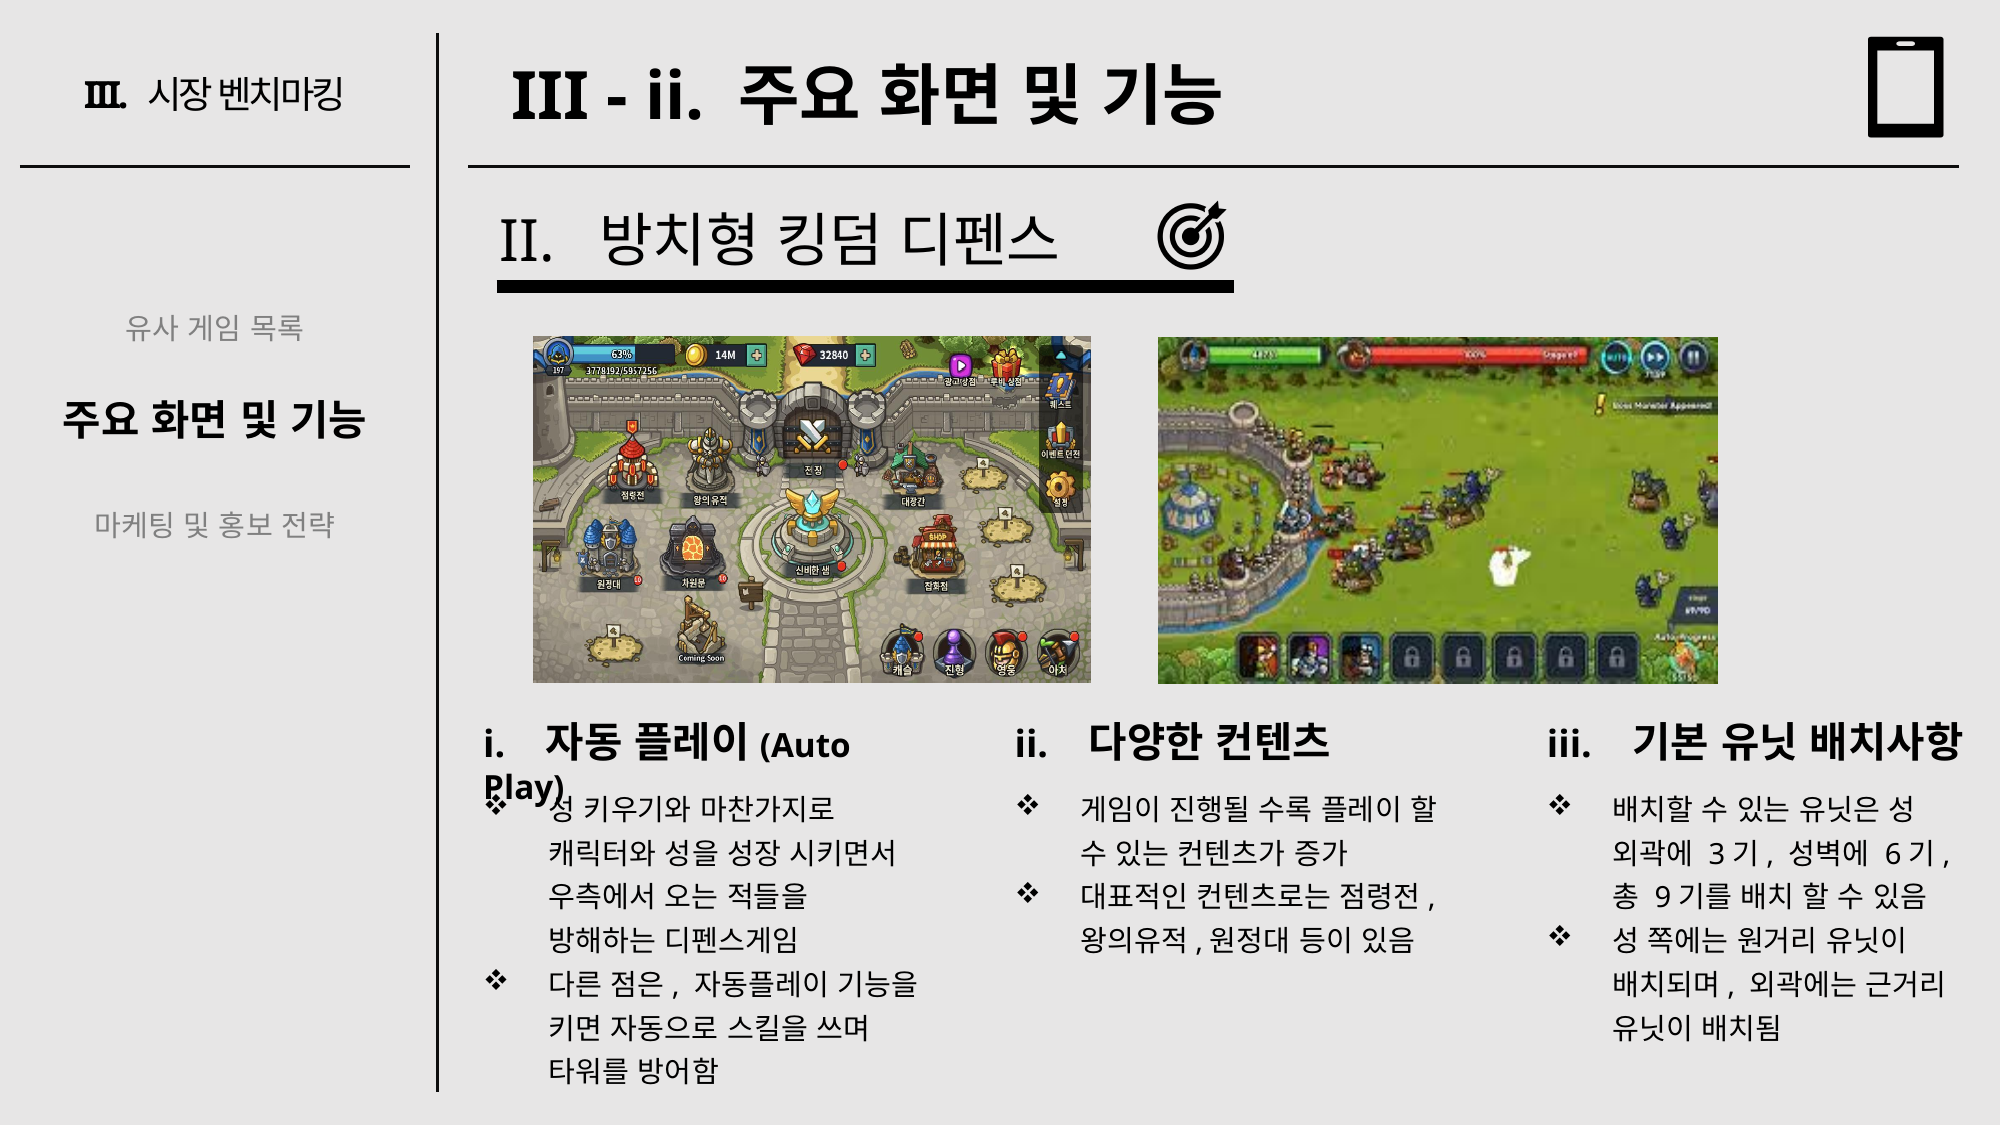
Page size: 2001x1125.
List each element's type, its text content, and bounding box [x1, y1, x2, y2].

text_box II. 방치형 킹덤 디펜스 [485, 195, 1270, 281]
picture [1830, 32, 1981, 142]
text_box ii. 다양한 컨텐츠 [999, 708, 1468, 774]
text_box 유사 게임 목록 [19, 303, 411, 353]
picture [533, 336, 1092, 683]
text_box 주요 화면 및 기능 [19, 386, 411, 452]
text_box 마케팅 및 홍보 전략 [19, 499, 411, 550]
picture [1150, 193, 1234, 277]
text_box i. 자동 플레이(Auto Play) [468, 708, 948, 814]
text_box 게임이 진행될 수록 플레이 할 수 있는 컨텐츠가 증가 대표적인 컨텐츠로는 점령전, 왕의유적,원정대 등이 있음 [999, 775, 1481, 965]
picture [1158, 337, 1718, 685]
text_box 배치할 수 있는 유닛은 성 외곽에 3기, 성벽에 6기, 총 9기를 배치 할 수 있음 성 쪽에는 원거리 유닛이 배치되며, 외곽에는 근거리 유닛이 배치됨 [1532, 775, 2000, 1053]
text_box III - ii. 주요 화면 및 기능 [496, 45, 1830, 141]
text_box III. 시장 벤치마킹 [19, 63, 411, 123]
text_box 성 키우기와 마찬가지로 캐릭터와 성을 성장 시키면서 우측에서 오는 적들을 방해하는 디펜스게임 다른 점은, 자동플레이 기능을 키면 자동으로 스킬을 쓰며 타워를 방어함 [468, 775, 937, 1096]
text_box iii. 기본 유닛 배치사항 [1532, 708, 2000, 774]
